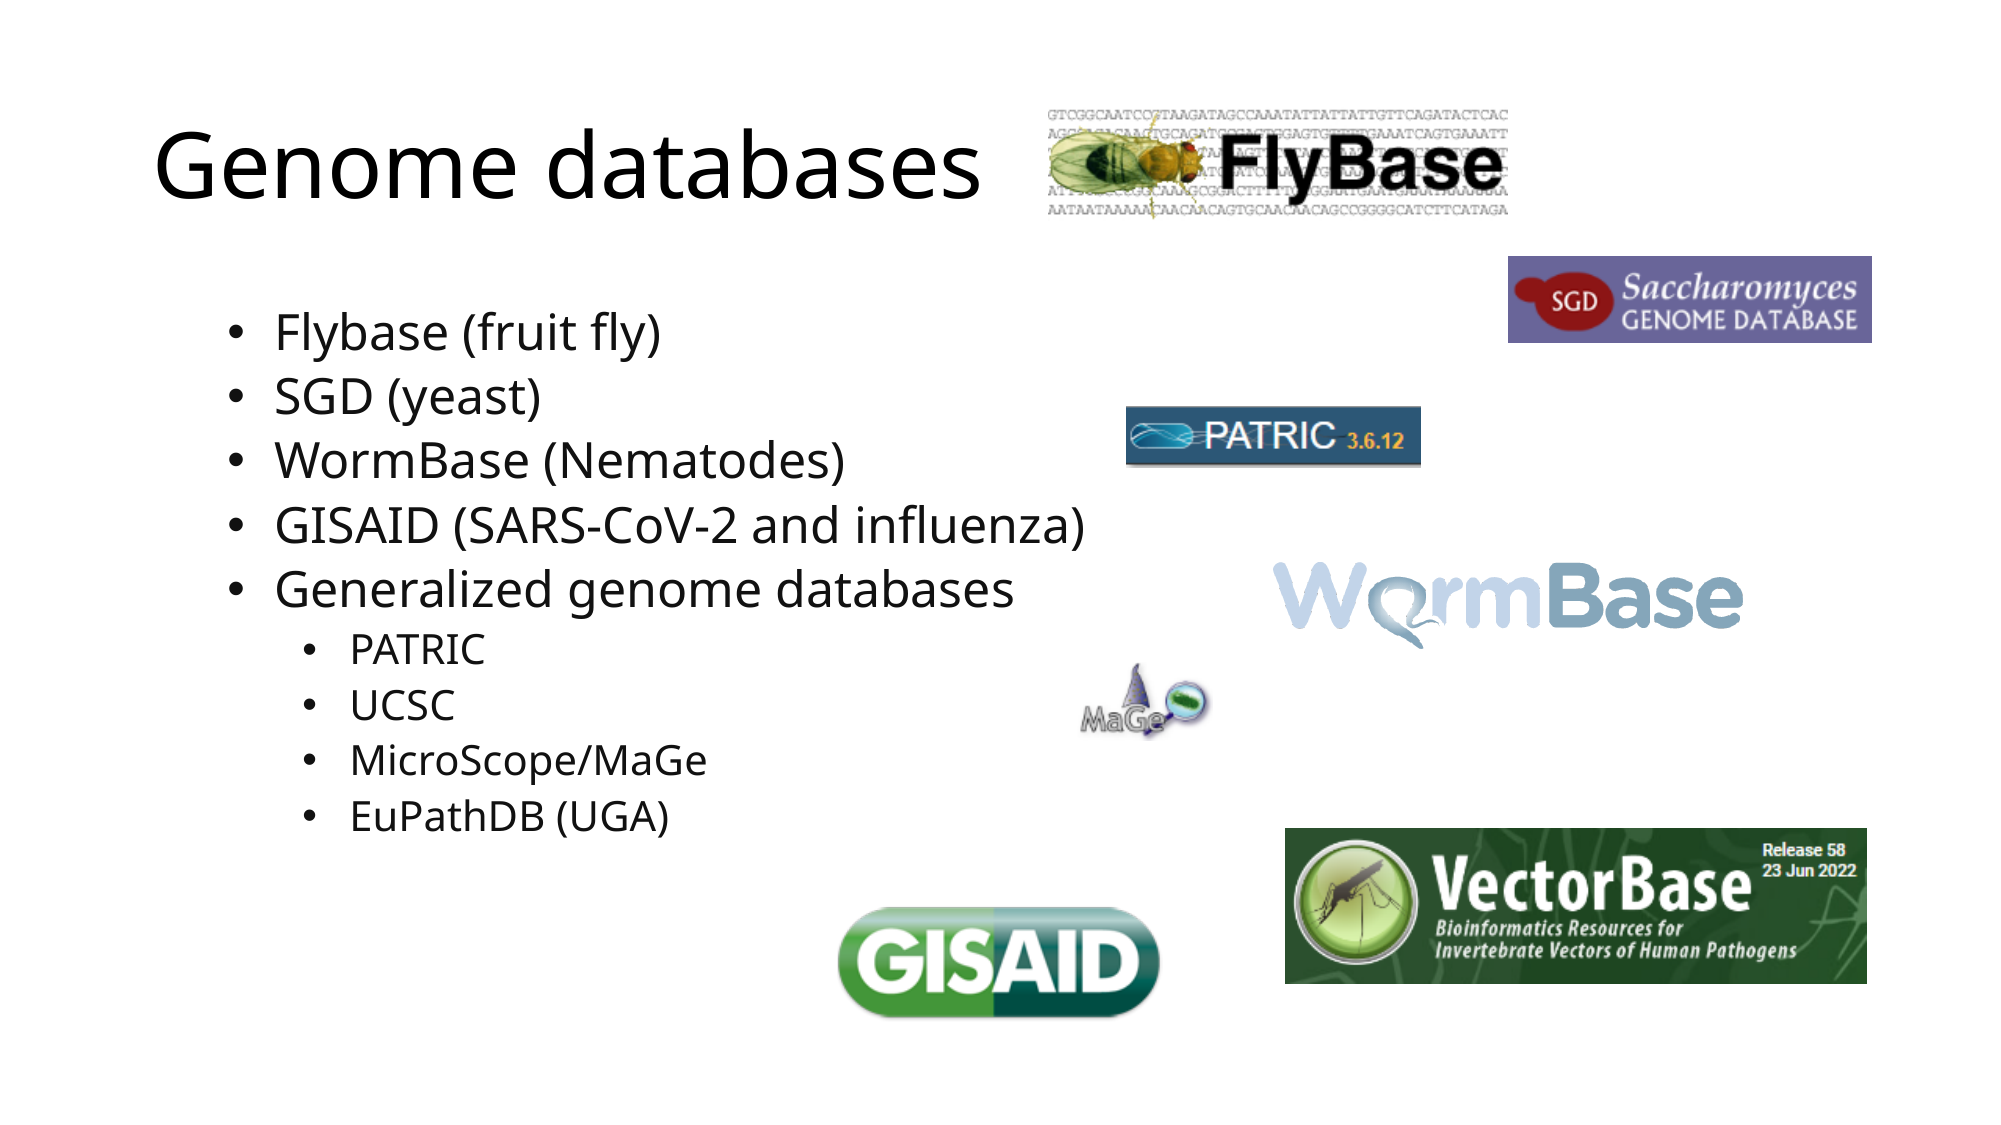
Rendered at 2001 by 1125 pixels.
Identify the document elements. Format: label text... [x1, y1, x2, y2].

title Genome databases [137, 59, 1863, 278]
picture [1273, 562, 1743, 649]
picture [1076, 662, 1213, 741]
picture [837, 884, 1163, 1041]
picture [1048, 107, 1508, 221]
picture [1126, 406, 1421, 468]
picture [1508, 256, 1872, 343]
picture [1285, 828, 1867, 984]
list Flybase (fruit fly) SGD (yeast) WormBase (Nematodes) GISAID (SARS-CoV-2 and influenza) Generalized genome databases PATRIC UCSC MicroScope/MaGe EuPathDB (UGA) [137, 299, 1863, 1014]
